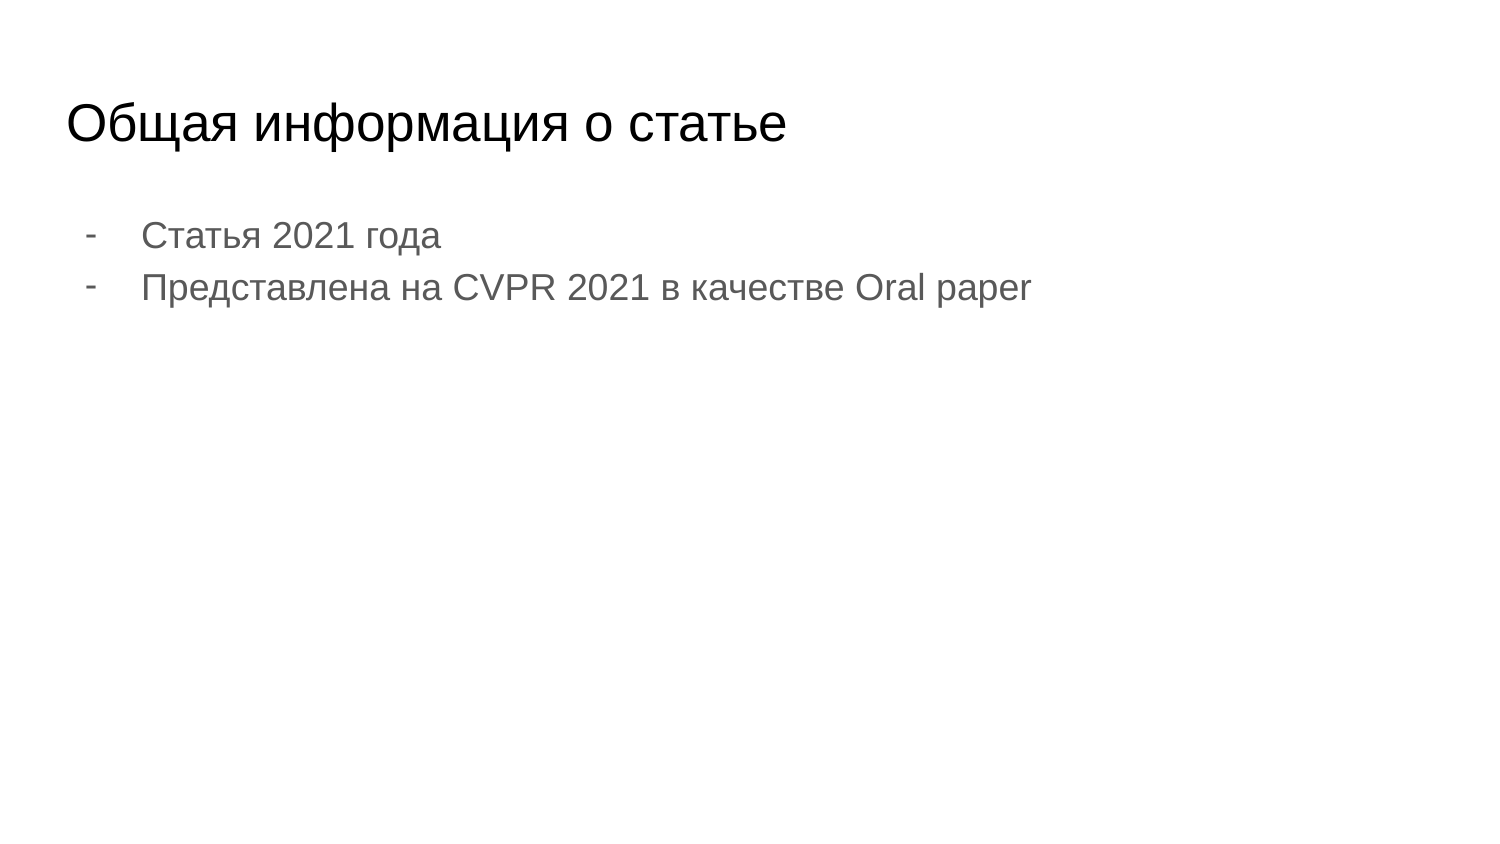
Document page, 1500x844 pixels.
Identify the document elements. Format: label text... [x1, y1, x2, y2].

title Общая информация о статье [51, 72, 1449, 167]
list Статья 2021 года Представлена на CVPR 2021 в качестве Oral paper [51, 189, 1449, 750]
